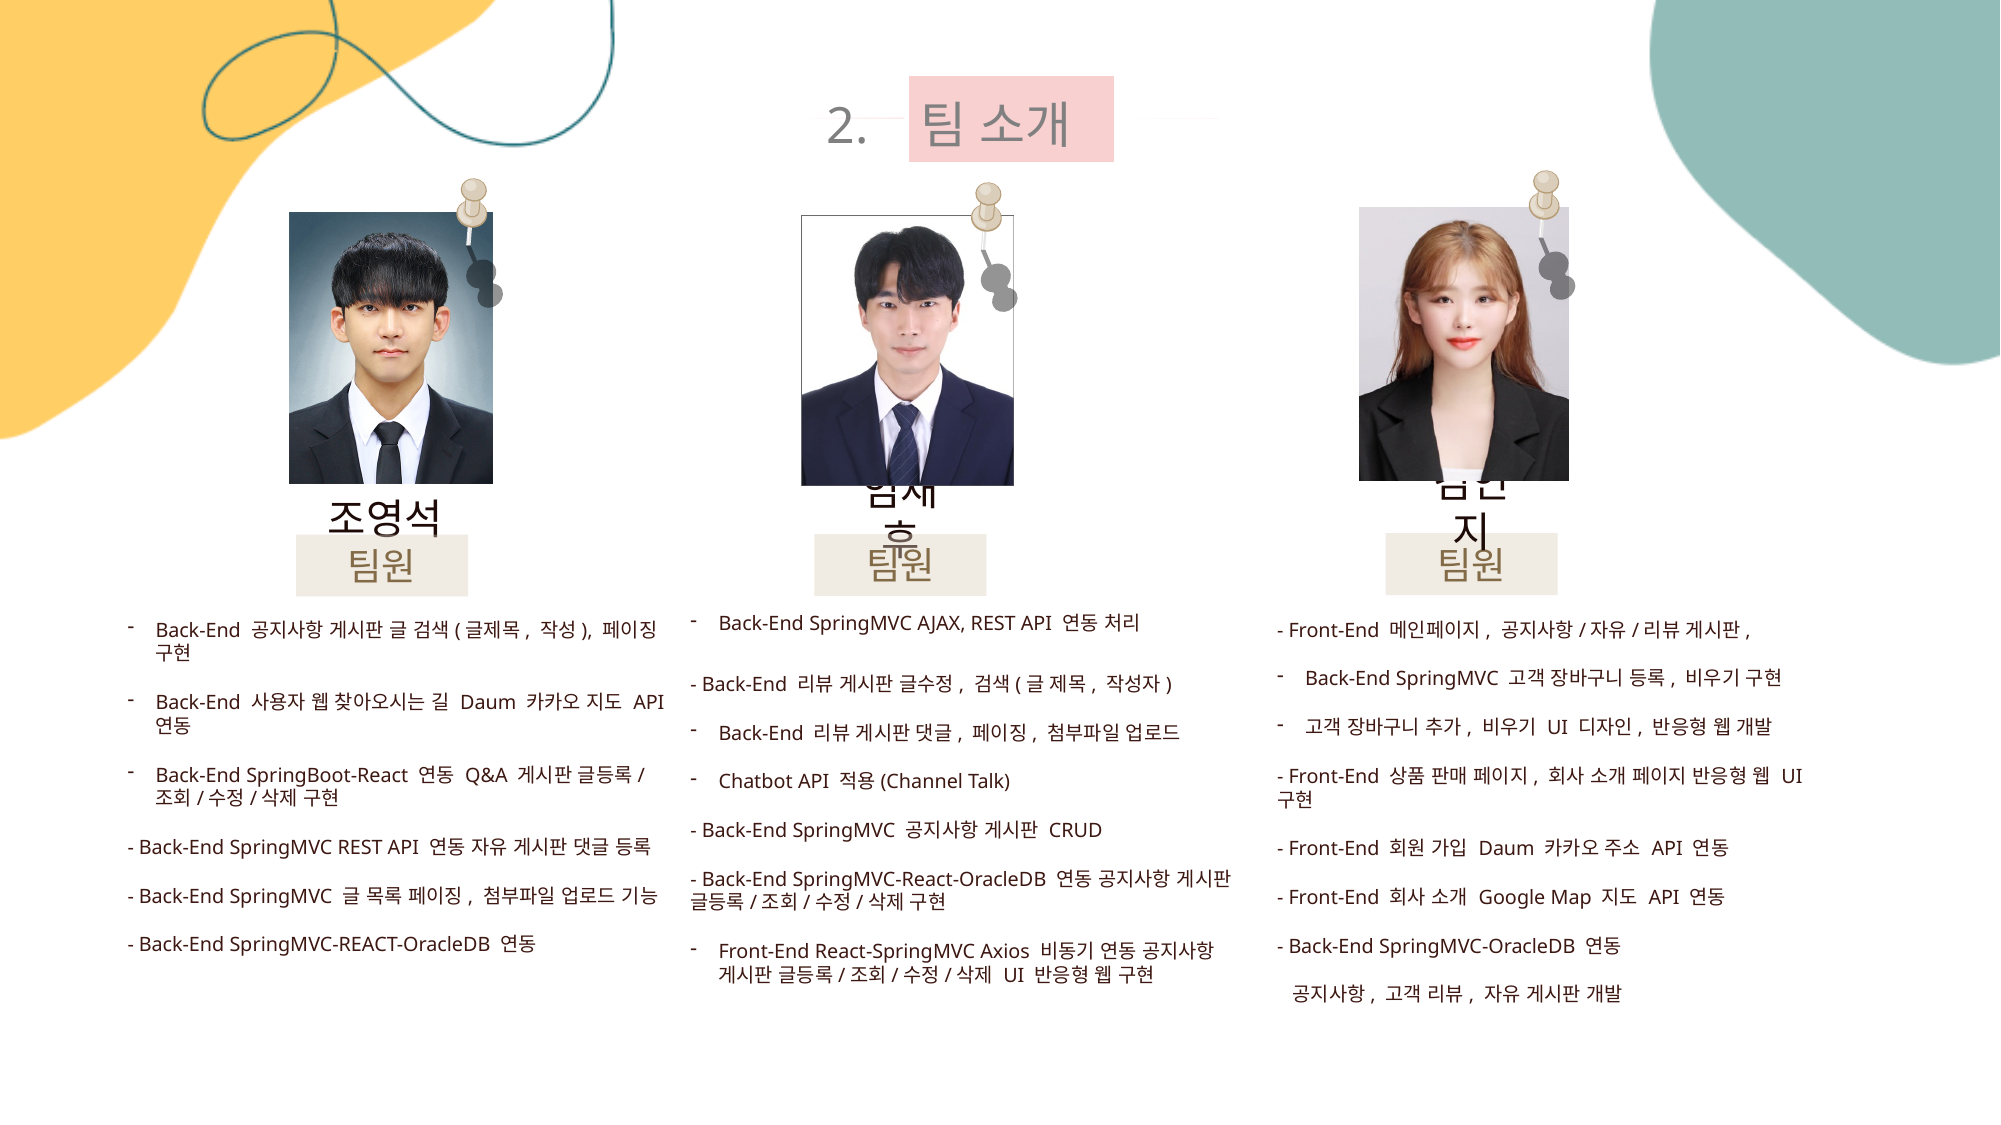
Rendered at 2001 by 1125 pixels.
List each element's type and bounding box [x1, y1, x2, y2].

picture [1359, 207, 1570, 481]
picture [289, 212, 493, 484]
text_box [0, 0, 2000, 1125]
picture [800, 215, 1014, 486]
text_box [970, 181, 1018, 312]
text_box [1528, 169, 1576, 300]
text_box [455, 177, 503, 308]
